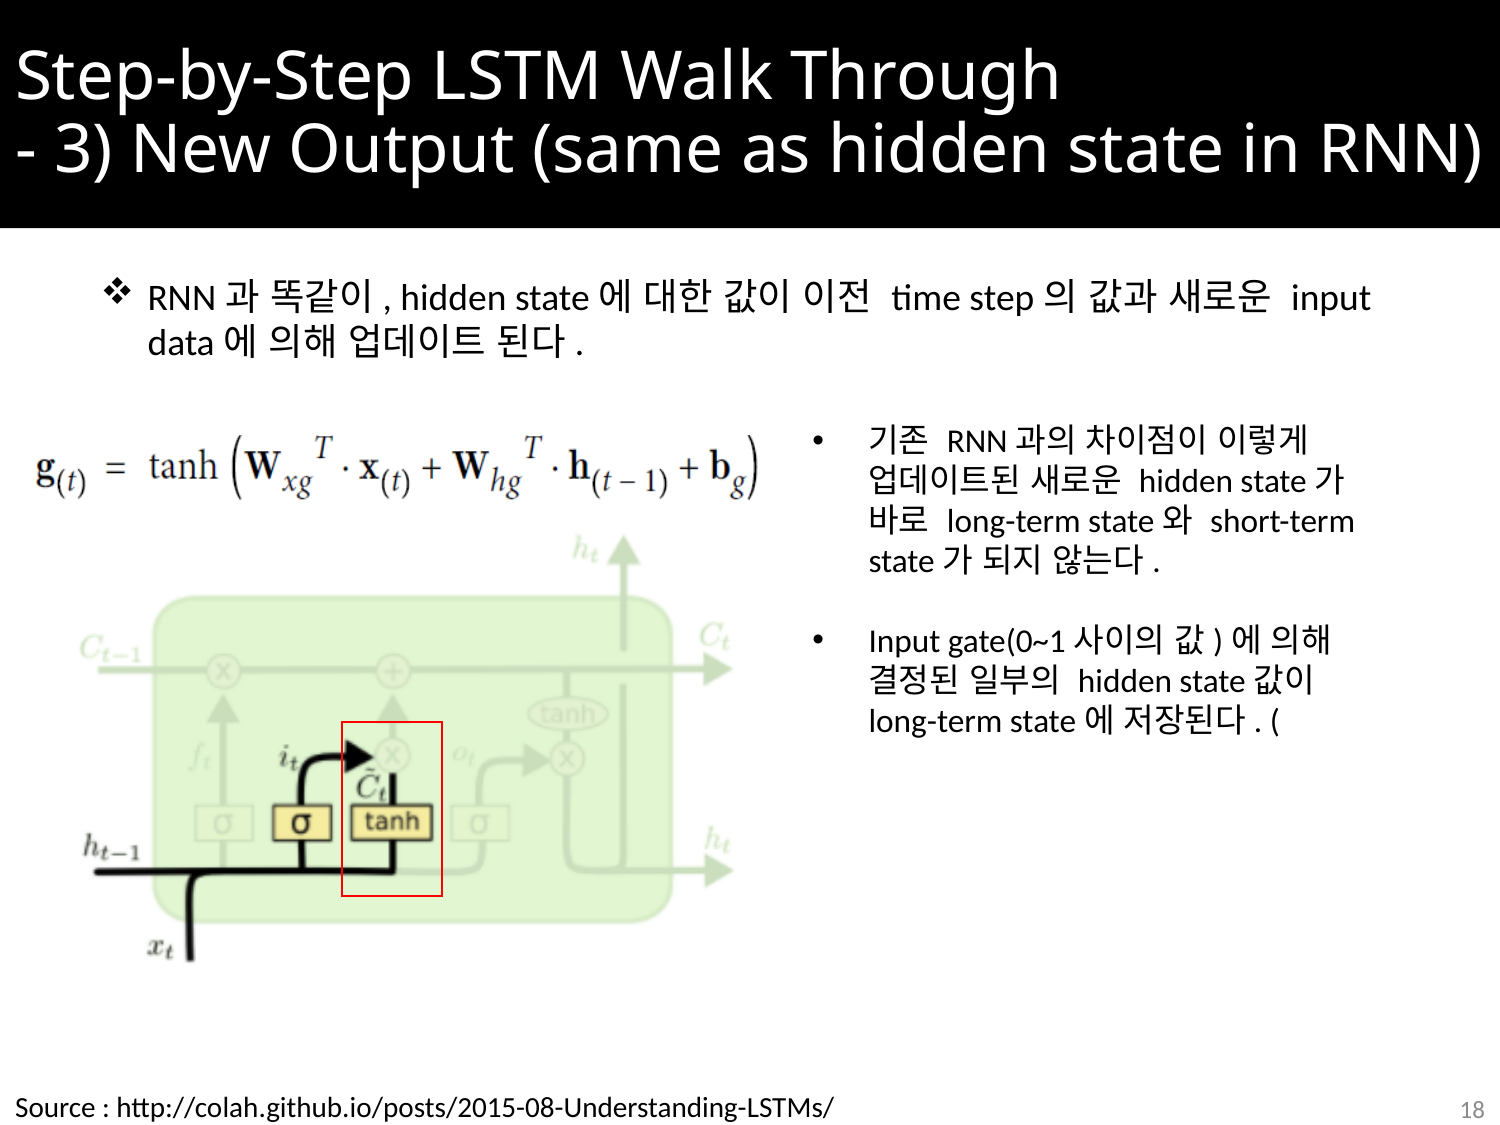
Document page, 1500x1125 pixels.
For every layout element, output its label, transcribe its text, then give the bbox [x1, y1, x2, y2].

text_box 기존 RNN과의 차이점이 이렇게 업데이트된 새로운 hidden state가 바로 long-term state와 short-term state가 되지 않는다. Input gate(0~1사이의 값)에 의해 결정된 일부의 hidden state값이 long-term state에 저장된다. ( [797, 412, 1391, 747]
text_box RNN과 똑같이, hidden state에 대한 값이 이전 time step의 값과 새로운 input data에 의해 업데이트 된다. [85, 265, 1412, 371]
slide_number 18 [1162, 1078, 1500, 1125]
title Step-by-Step LSTM Walk Through - 3) New Output (same as hidden state in RNN) [0, 0, 1500, 229]
picture [30, 435, 774, 981]
list Source : http://colah.github.io/posts/2015-08-Understanding-LSTMs/ [0, 1084, 1463, 1115]
